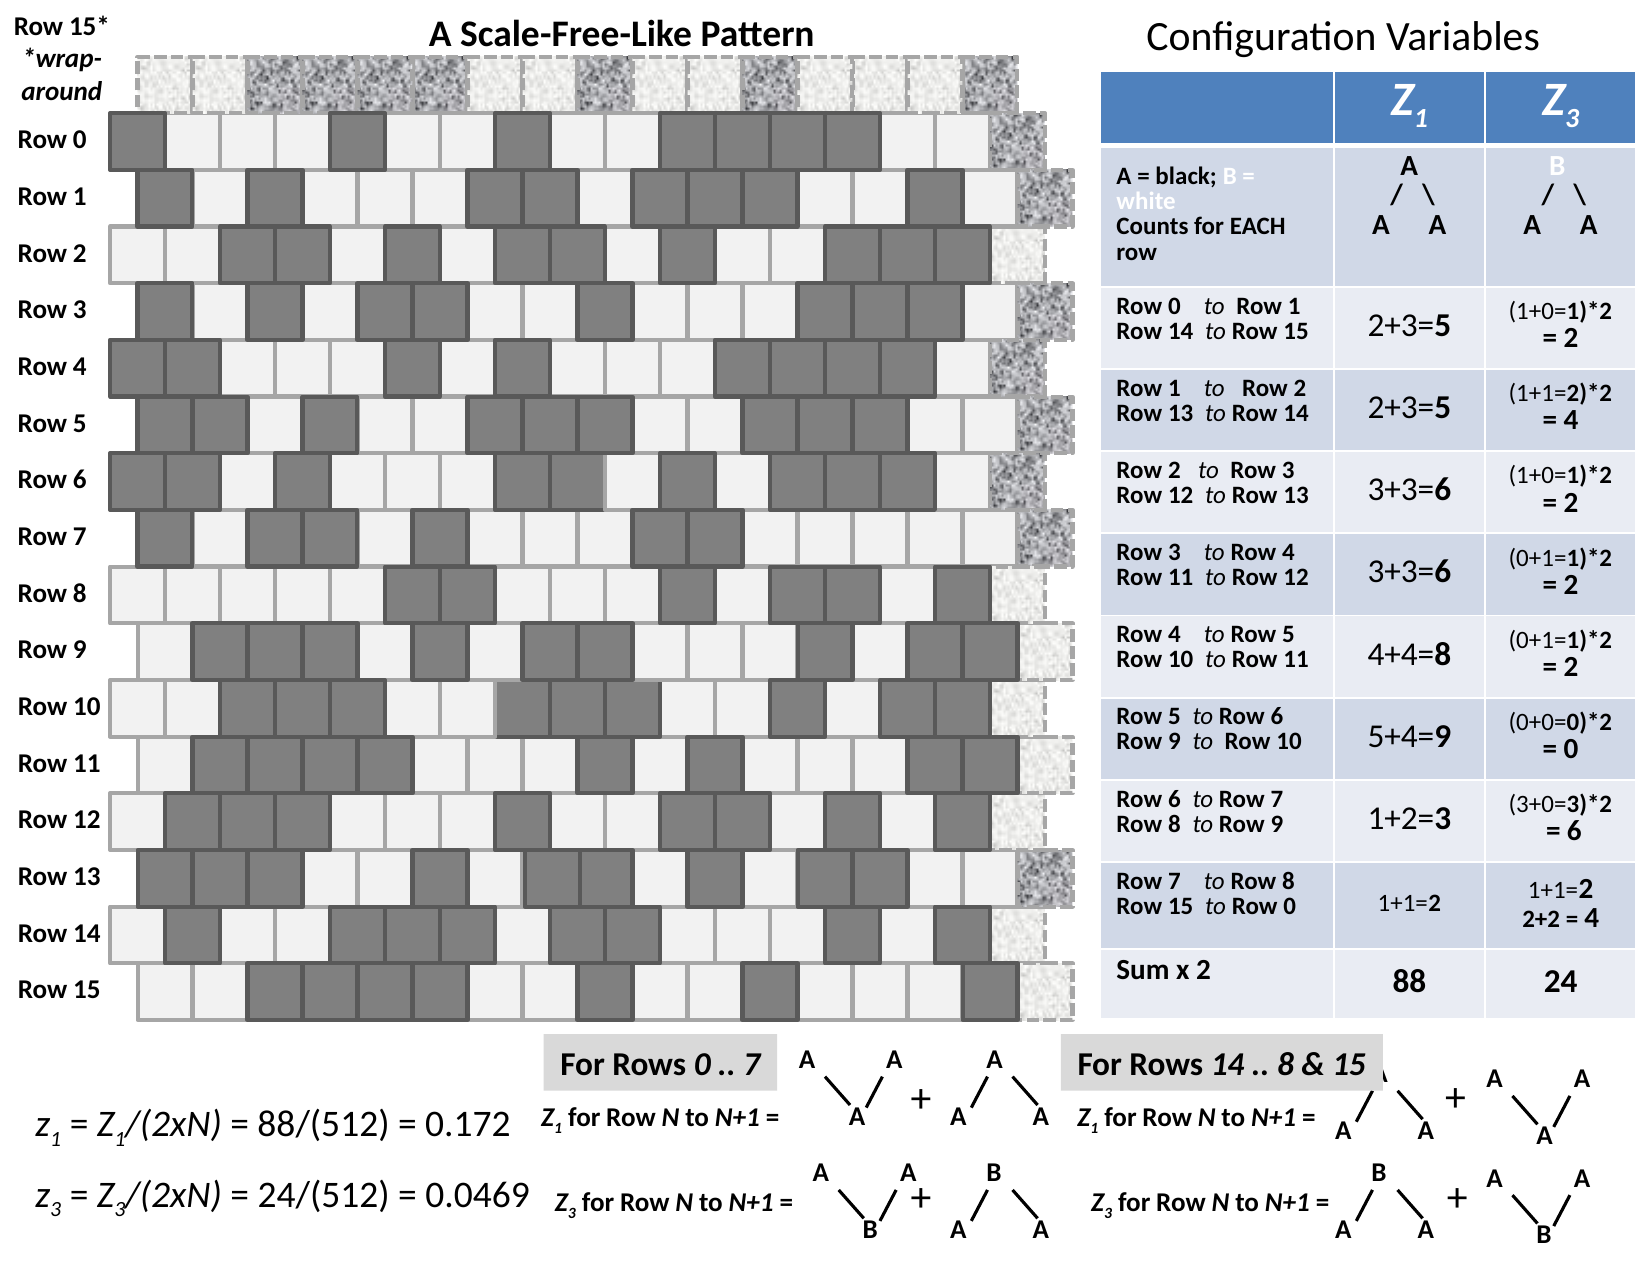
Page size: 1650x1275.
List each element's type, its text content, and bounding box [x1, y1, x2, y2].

text_box [850, 739, 905, 795]
text_box [740, 62, 797, 111]
text_box [328, 678, 387, 739]
text_box [905, 55, 965, 115]
text_box [603, 795, 658, 852]
text_box [823, 451, 882, 512]
text_box [355, 172, 410, 229]
text_box [194, 168, 245, 229]
text_box [992, 227, 1047, 285]
table_header Z1 [1335, 72, 1484, 143]
table_cell Row 3 to Row 4 Row 11 to Row 12 [1101, 534, 1333, 615]
text_box [772, 338, 823, 399]
text_box [222, 451, 273, 512]
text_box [934, 1147, 1065, 1253]
text_box [520, 395, 575, 455]
text_box [355, 281, 415, 342]
text_box [850, 168, 905, 224]
text_box [277, 569, 332, 621]
text_box Row 11 [1, 736, 118, 786]
text_box [332, 229, 383, 285]
text_box Row 9 [1, 623, 104, 673]
text_box [795, 512, 850, 565]
text_box Row 8 [1, 566, 104, 616]
text_box [383, 224, 442, 281]
table_cell 88 [1335, 950, 1484, 1018]
text_box [630, 168, 685, 229]
text_box [635, 739, 685, 795]
text_box [442, 565, 497, 625]
text_box [965, 168, 1017, 229]
text_box [850, 961, 910, 1022]
text_box [497, 909, 548, 961]
text_box Row 4 [1, 339, 104, 389]
text_box [493, 338, 552, 395]
table_cell Row 6 to Row 7 Row 8 to Row 9 [1101, 781, 1333, 861]
table_cell Sum x 2 [1101, 950, 1333, 1018]
table_cell 4+4=8 [1335, 616, 1484, 697]
text_box [607, 229, 658, 285]
text_box [332, 451, 383, 512]
table_cell (0+1=1)*2 = 2 [1486, 616, 1635, 697]
text_box [138, 55, 192, 115]
text_box [300, 55, 357, 115]
text_box [575, 961, 635, 1022]
text_box [961, 621, 1020, 682]
text_box [992, 907, 1047, 963]
text_box [222, 795, 277, 852]
text_box [823, 791, 882, 848]
text_box [135, 281, 194, 338]
text_box [520, 621, 575, 682]
text_box [933, 905, 992, 965]
text_box [328, 111, 387, 172]
text_box [690, 625, 745, 682]
text_box [745, 285, 795, 338]
text_box [470, 625, 520, 682]
text_box [855, 625, 905, 682]
text_box [136, 848, 195, 909]
text_box [988, 111, 1047, 169]
text_box [933, 795, 992, 852]
text_box [992, 794, 1047, 852]
text_box [690, 961, 740, 1022]
table_cell A / \ A A [1335, 148, 1484, 286]
text_box [961, 735, 1020, 795]
text_box [768, 451, 823, 512]
text_box [552, 795, 603, 848]
text_box [190, 621, 250, 682]
text_box [470, 285, 524, 338]
table_cell 1+2=3 [1335, 781, 1484, 861]
text_box [305, 961, 355, 1022]
text_box [470, 961, 525, 1022]
text_box [383, 905, 438, 965]
text_box [603, 338, 658, 399]
text_box [717, 682, 768, 739]
text_box [493, 791, 552, 852]
text_box Z3 for Row N to N+1 = [1074, 1175, 1314, 1230]
text_box [580, 168, 630, 229]
text_box [603, 565, 658, 625]
text_box [745, 512, 795, 565]
text_box Z3 for Row N to N+1 = [538, 1175, 792, 1230]
text_box Row 15 [1, 963, 118, 1013]
text_box [800, 961, 850, 1022]
text_box [250, 852, 305, 909]
text_box For Rows 0 .. 7 [543, 1034, 778, 1091]
text_box [163, 451, 222, 512]
table_cell 24 [1486, 950, 1635, 1018]
text_box [552, 455, 603, 512]
text_box [827, 682, 878, 739]
text_box [878, 338, 937, 399]
text_box [410, 168, 465, 229]
text_box [108, 565, 163, 625]
text_box [740, 395, 800, 455]
text_box [442, 795, 493, 852]
text_box [933, 565, 992, 625]
text_box A Scale-Free-Like Pattern [414, 1, 830, 62]
text_box [250, 399, 300, 451]
text_box [497, 565, 552, 625]
text_box [163, 682, 218, 739]
text_box [194, 285, 245, 338]
text_box [717, 565, 768, 625]
text_box [796, 848, 850, 909]
text_box [937, 338, 990, 399]
text_box [305, 285, 355, 338]
text_box [685, 168, 740, 229]
text_box [937, 682, 992, 735]
text_box [937, 224, 992, 285]
text_box [413, 62, 467, 111]
text_box [305, 852, 360, 909]
text_box Row 13 [1, 849, 118, 899]
text_box [245, 55, 302, 115]
text_box [277, 909, 328, 961]
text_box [1319, 1147, 1450, 1253]
text_box [635, 625, 690, 682]
text_box [194, 512, 245, 565]
text_box [328, 905, 383, 961]
table_cell 1+1=2 [1335, 863, 1484, 948]
table_cell Row 5 to Row 6 Row 9 to Row 10 [1101, 699, 1333, 779]
table_cell 1+1=2 2+2 = 4 [1486, 863, 1635, 948]
text_box [965, 284, 1017, 339]
text_box [603, 111, 658, 168]
text_box [905, 281, 965, 342]
text_box [685, 62, 742, 111]
text_box [273, 451, 332, 508]
text_box [525, 961, 575, 1022]
table_cell (1+0=1)*2 = 2 [1486, 288, 1635, 368]
text_box [548, 905, 607, 965]
text_box [1015, 508, 1075, 569]
text_box [717, 451, 768, 512]
text_box [745, 625, 796, 682]
text_box [800, 739, 850, 795]
text_box [245, 168, 305, 224]
text_box [277, 338, 328, 399]
text_box [383, 565, 442, 625]
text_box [1319, 1048, 1606, 1159]
text_box [218, 678, 277, 739]
text_box [717, 111, 768, 168]
text_box [882, 565, 933, 625]
table_cell Row 4 to Row 5 Row 10 to Row 11 [1101, 616, 1333, 697]
text_box [882, 795, 933, 852]
text_box [1015, 168, 1075, 229]
text_box [305, 739, 355, 795]
text_box [108, 678, 163, 739]
text_box Row 1 [1, 169, 104, 220]
text_box [520, 62, 577, 111]
text_box [245, 508, 305, 569]
text_box [965, 397, 1017, 453]
text_box [582, 848, 635, 909]
text_box [768, 229, 823, 285]
text_box [438, 905, 497, 965]
text_box [685, 848, 745, 909]
table_cell Row 1 to Row 2 Row 13 to Row 14 [1101, 370, 1333, 450]
text_box [438, 451, 493, 512]
text_box [961, 961, 1020, 1022]
table_cell Row 7 to Row 8 Row 15 to Row 0 [1101, 863, 1333, 948]
table_cell (3+0=3)*2 = 6 [1486, 781, 1635, 861]
text_box [108, 338, 163, 399]
text_box [108, 791, 163, 852]
text_box [524, 285, 575, 338]
text_box [250, 739, 305, 795]
text_box Row 3 [1, 283, 104, 333]
text_box [305, 168, 355, 229]
text_box [548, 224, 607, 285]
text_box [410, 508, 470, 569]
table_cell 3+3=6 [1335, 534, 1484, 615]
table_cell 2+3=5 [1335, 370, 1484, 450]
text_box [442, 682, 497, 739]
text_box z1 = Z1/(2xN) = 88/(512) = 0.172 [18, 1090, 537, 1159]
text_box [713, 338, 772, 399]
text_box [658, 791, 717, 852]
text_box [190, 395, 250, 455]
text_box [740, 961, 800, 1022]
text_box [108, 224, 167, 285]
text_box + [1454, 1168, 1465, 1229]
text_box [992, 681, 1047, 739]
text_box + [923, 1062, 929, 1130]
text_box [910, 399, 965, 451]
text_box [222, 909, 277, 961]
text_box [575, 621, 635, 682]
text_box [882, 111, 937, 168]
text_box [768, 111, 823, 172]
text_box [328, 338, 383, 399]
text_box Row 10 [1, 679, 118, 730]
text_box [190, 961, 245, 1022]
text_box [222, 338, 277, 399]
text_box [635, 852, 685, 909]
text_box Row 0 [1, 114, 104, 163]
text_box [525, 739, 575, 795]
text_box [410, 399, 465, 451]
text_box [465, 168, 520, 229]
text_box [934, 1033, 1065, 1139]
text_box [905, 735, 961, 795]
text_box [163, 338, 222, 399]
text_box Row 14 [1, 906, 118, 956]
text_box [305, 508, 359, 569]
text_box [190, 735, 250, 795]
text_box [108, 451, 163, 512]
text_box [493, 111, 552, 172]
text_box [1015, 281, 1075, 342]
text_box [662, 682, 717, 739]
text_box [795, 55, 854, 111]
text_box [360, 625, 410, 682]
text_box Row 2 [1, 226, 104, 276]
table_header [1101, 72, 1333, 143]
text_box [136, 625, 190, 682]
text_box [410, 848, 470, 905]
text_box [277, 795, 332, 852]
text_box [823, 338, 878, 399]
text_box [383, 795, 442, 852]
text_box [332, 565, 383, 625]
text_box [878, 678, 937, 739]
text_box [575, 281, 635, 342]
text_box [685, 508, 745, 569]
text_box Row 6 [1, 453, 104, 503]
text_box [603, 451, 658, 512]
text_box [222, 565, 277, 621]
text_box [1015, 395, 1075, 455]
table_cell Row 0 to Row 1 Row 14 to Row 15 [1101, 288, 1333, 368]
text_box [854, 285, 905, 338]
text_box [635, 285, 685, 338]
text_box [717, 229, 768, 285]
text_box [772, 795, 823, 852]
text_box [575, 512, 630, 565]
text_box [442, 111, 493, 168]
text_box [823, 111, 882, 172]
text_box [415, 281, 470, 342]
text_box [1020, 735, 1075, 795]
text_box [218, 114, 277, 168]
text_box [383, 338, 442, 399]
text_box [685, 399, 740, 451]
text_box [387, 682, 442, 739]
table_cell (1+0=1)*2 = 2 [1486, 452, 1635, 532]
text_box [465, 62, 522, 111]
text_box [167, 229, 218, 285]
table_cell (0+1=1)*2 = 2 [1486, 534, 1635, 615]
text_box [387, 111, 442, 172]
text_box [658, 229, 717, 285]
text_box [108, 111, 167, 172]
text_box [740, 168, 800, 229]
text_box [745, 852, 796, 909]
text_box [332, 795, 383, 852]
text_box [355, 735, 415, 795]
text_box [245, 281, 305, 342]
text_box [850, 512, 905, 565]
text_box [685, 285, 745, 338]
text_box [552, 565, 603, 621]
text_box [415, 739, 470, 795]
text_box Row 7 [1, 509, 104, 560]
text_box [383, 451, 438, 512]
text_box [497, 682, 552, 739]
text_box [796, 621, 855, 682]
text_box [135, 395, 190, 451]
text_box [797, 1147, 932, 1253]
text_box [108, 905, 163, 965]
table_cell Row 2 to Row 3 Row 12 to Row 13 [1101, 452, 1333, 532]
text_box [1020, 621, 1075, 682]
text_box [992, 565, 1047, 625]
text_box [937, 111, 990, 168]
text_box [552, 338, 603, 395]
text_box [277, 682, 328, 739]
text_box [493, 224, 548, 285]
text_box [465, 395, 520, 455]
table_cell 3+3=6 [1335, 452, 1484, 532]
text_box [135, 508, 194, 569]
text_box [910, 852, 961, 909]
text_box [905, 512, 965, 565]
text_box [355, 961, 415, 1022]
table_cell B / \ A A [1486, 148, 1635, 286]
text_box [965, 510, 1017, 566]
text_box [795, 281, 854, 342]
text_box [662, 909, 717, 961]
text_box For Rows 14 .. 8 & 15 [1065, 1034, 1383, 1091]
text_box [523, 848, 582, 909]
text_box [575, 62, 632, 111]
text_box [163, 905, 222, 965]
text_box [493, 451, 552, 512]
text_box [163, 565, 222, 625]
text_box [575, 395, 635, 455]
text_box [853, 55, 907, 111]
text_box [442, 229, 493, 285]
text_box [988, 451, 1047, 512]
table_cell (0+0=0)*2 = 0 [1486, 699, 1635, 779]
text_box [988, 338, 1047, 399]
text_box [878, 224, 937, 285]
text_box [745, 739, 800, 795]
text_box Row 15* *wrap-around [0, 0, 138, 114]
text_box [850, 395, 910, 455]
text_box [607, 905, 662, 965]
text_box [524, 512, 575, 565]
text_box [470, 739, 525, 795]
text_box [245, 961, 305, 1022]
text_box [823, 905, 882, 965]
text_box Row 12 [1, 793, 118, 843]
text_box [195, 852, 250, 909]
text_box [470, 852, 523, 909]
text_box [800, 172, 850, 229]
text_box [635, 961, 690, 1022]
text_box [190, 55, 247, 115]
text_box Z1 for Row N to N+1 = [524, 1090, 781, 1145]
text_box [630, 62, 687, 111]
text_box Configuration Variables [1129, 0, 1567, 67]
text_box [136, 739, 190, 795]
text_box [552, 682, 603, 739]
text_box Z1 for Row N to N+1 = [1067, 1091, 1314, 1145]
text_box [905, 621, 961, 682]
text_box [355, 55, 415, 111]
text_box [163, 791, 222, 852]
text_box [685, 735, 745, 791]
text_box [717, 909, 772, 961]
text_box [850, 848, 910, 909]
text_box [136, 961, 190, 1022]
table_cell (1+1=2)*2 = 4 [1486, 370, 1635, 450]
table_cell 2+3=5 [1335, 288, 1484, 368]
text_box [442, 338, 493, 399]
text_box [301, 621, 360, 682]
text_box [218, 224, 273, 285]
table_cell 5+4=9 [1335, 699, 1484, 779]
text_box [415, 965, 470, 1022]
text_box [520, 168, 580, 224]
text_box [410, 625, 470, 682]
text_box [1020, 961, 1075, 1022]
text_box [359, 399, 410, 451]
text_box [359, 512, 410, 565]
text_box [658, 565, 717, 625]
text_box [905, 168, 965, 224]
text_box [1015, 848, 1075, 909]
text_box [910, 961, 961, 1022]
text_box [552, 111, 603, 168]
text_box [936, 451, 990, 512]
text_box [658, 451, 717, 508]
text_box [961, 850, 1017, 909]
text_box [783, 1033, 919, 1139]
text_box Row 5 [1, 396, 104, 446]
text_box [963, 55, 1019, 113]
text_box [360, 852, 410, 905]
text_box [768, 565, 827, 625]
text_box [273, 224, 332, 285]
text_box [882, 451, 937, 512]
text_box [277, 114, 328, 168]
table_cell A = black; B = white Counts for EACH row [1101, 148, 1333, 286]
text_box [630, 508, 685, 569]
text_box [658, 111, 717, 168]
text_box [635, 399, 685, 451]
text_box [250, 621, 301, 682]
text_box [470, 512, 524, 565]
text_box [300, 395, 359, 455]
text_box [823, 224, 878, 285]
text_box [882, 909, 933, 961]
text_box [768, 678, 827, 739]
text_box [603, 682, 662, 739]
text_box [827, 565, 882, 625]
text_box z3 = Z3/(2xN) = 24/(512) = 0.0469 [18, 1161, 556, 1230]
text_box [717, 791, 772, 852]
text_box [800, 399, 850, 451]
text_box [575, 735, 635, 795]
table_header Z3 [1486, 72, 1635, 143]
text_box [658, 338, 713, 399]
text_box [167, 114, 218, 168]
text_box [772, 909, 823, 961]
text_box [135, 168, 194, 229]
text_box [1470, 1152, 1606, 1258]
